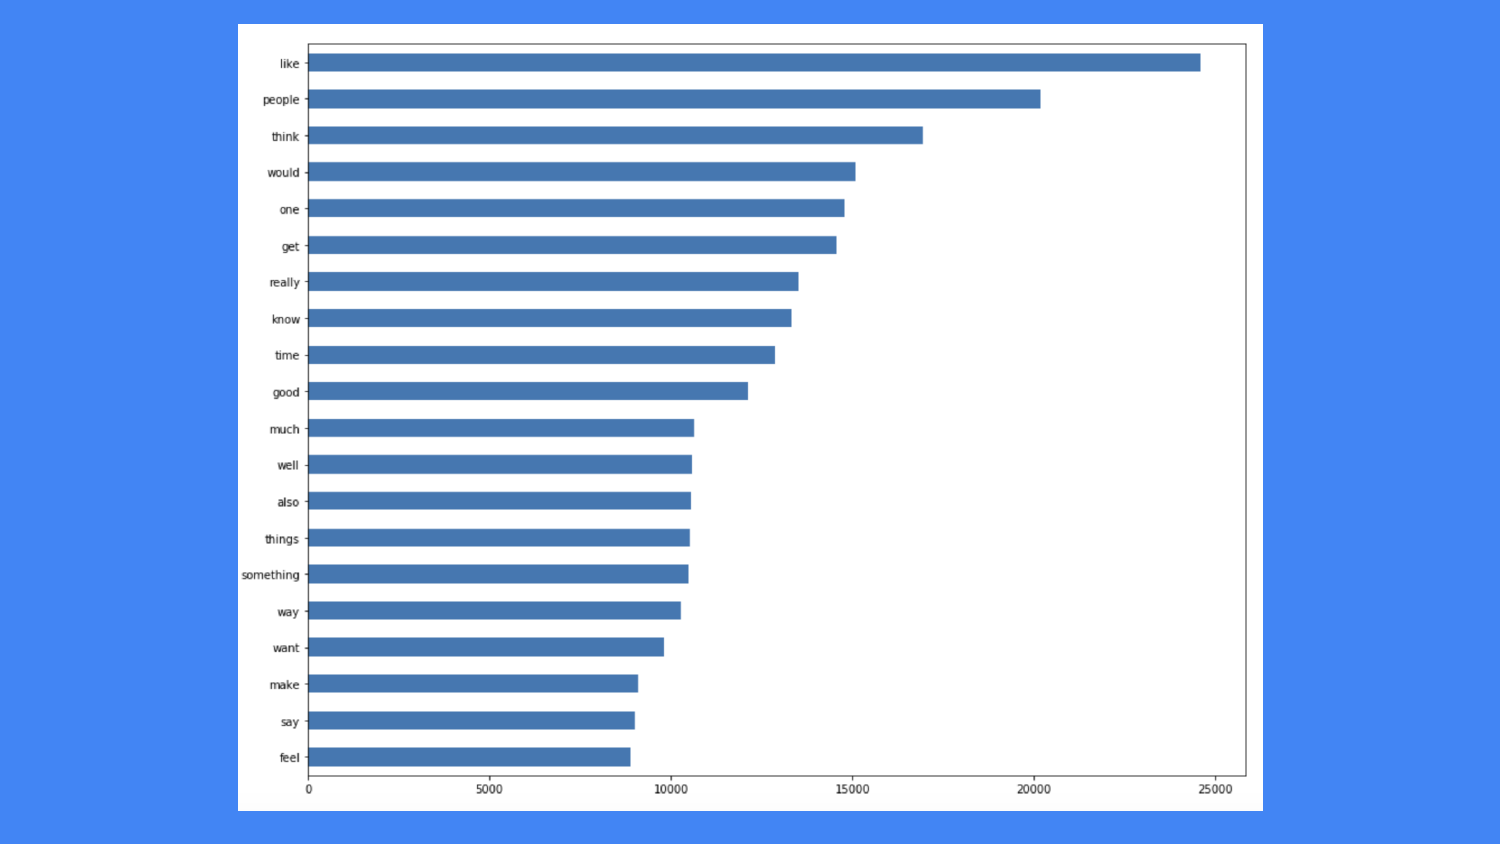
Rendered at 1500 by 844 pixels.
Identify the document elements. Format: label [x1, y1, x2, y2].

picture [238, 24, 1263, 811]
